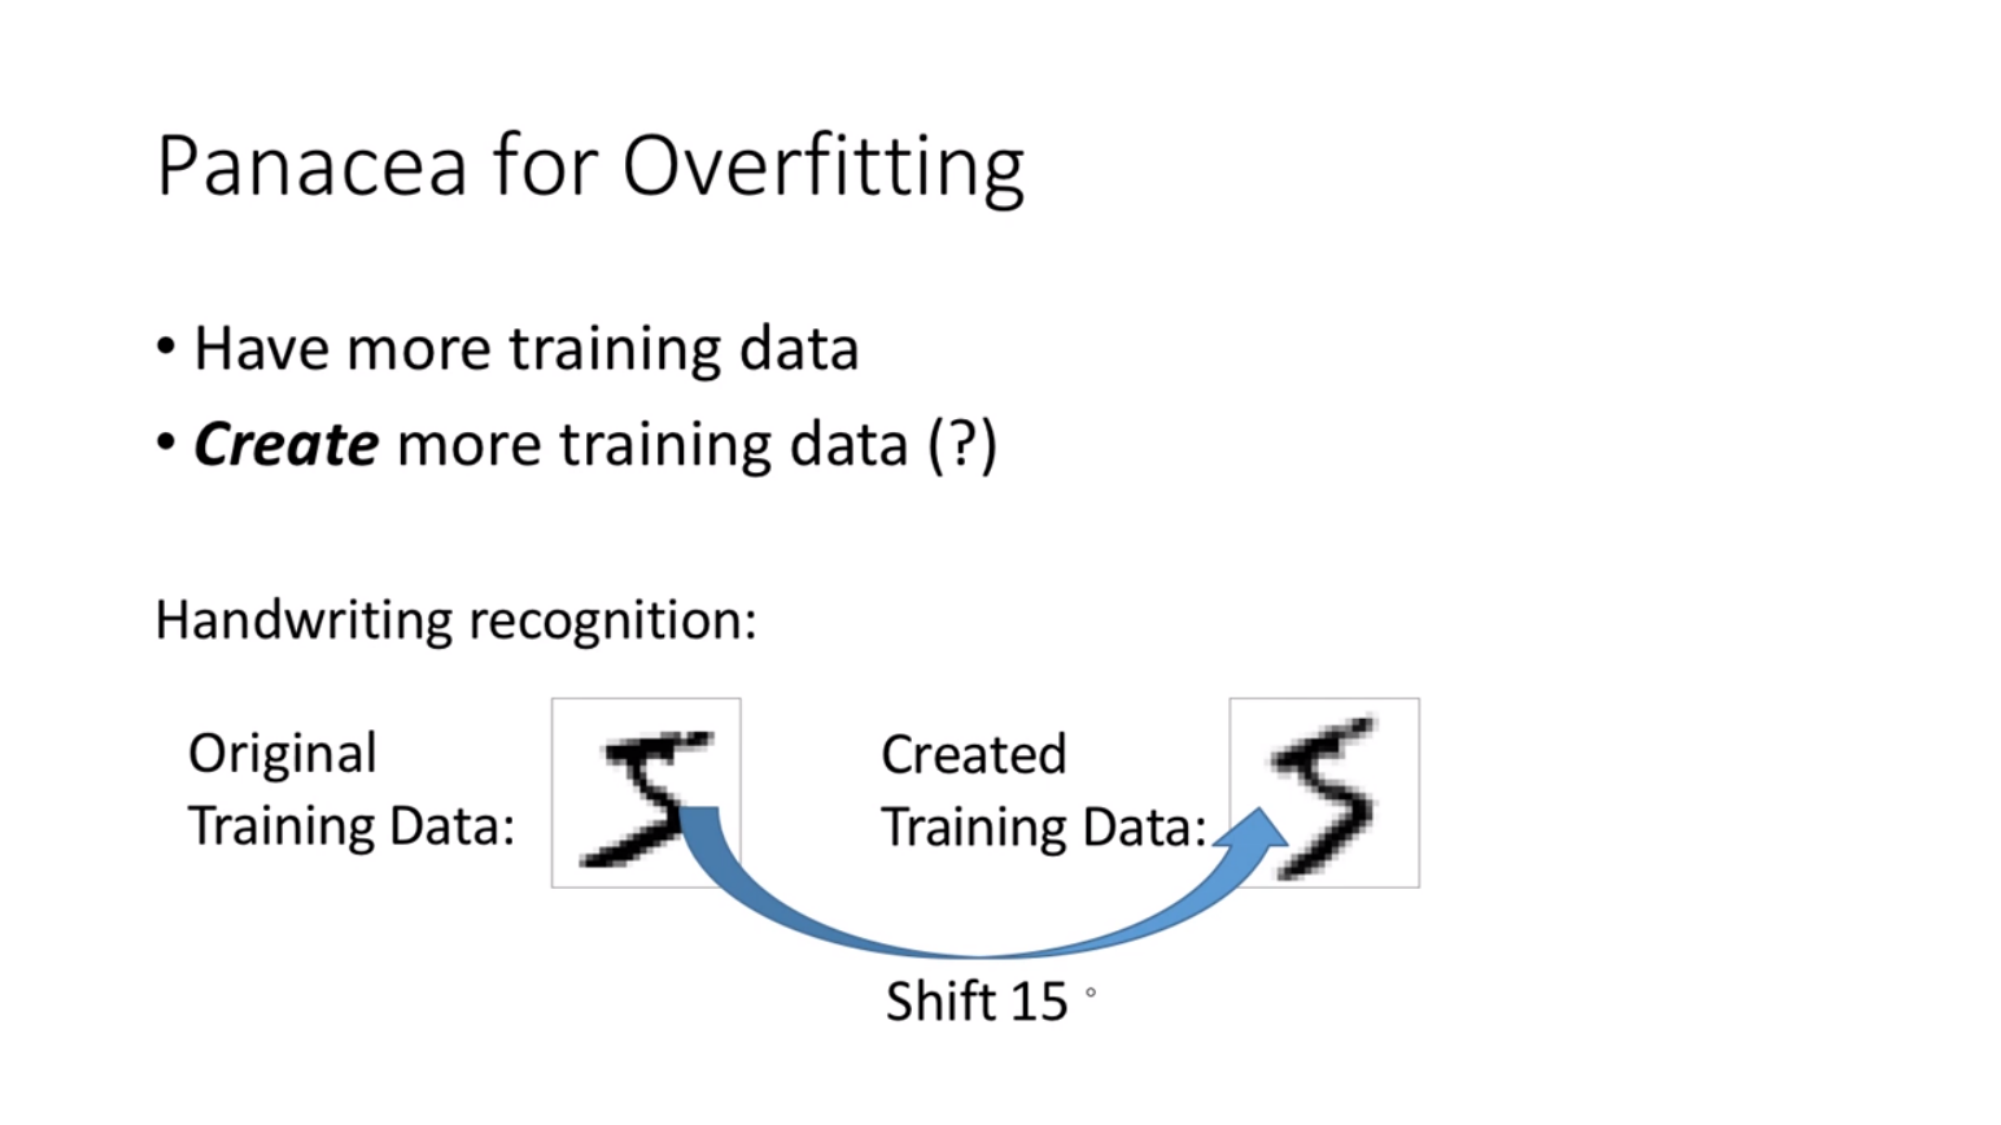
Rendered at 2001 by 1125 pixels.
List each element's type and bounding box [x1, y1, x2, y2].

picture [95, 73, 1502, 1055]
